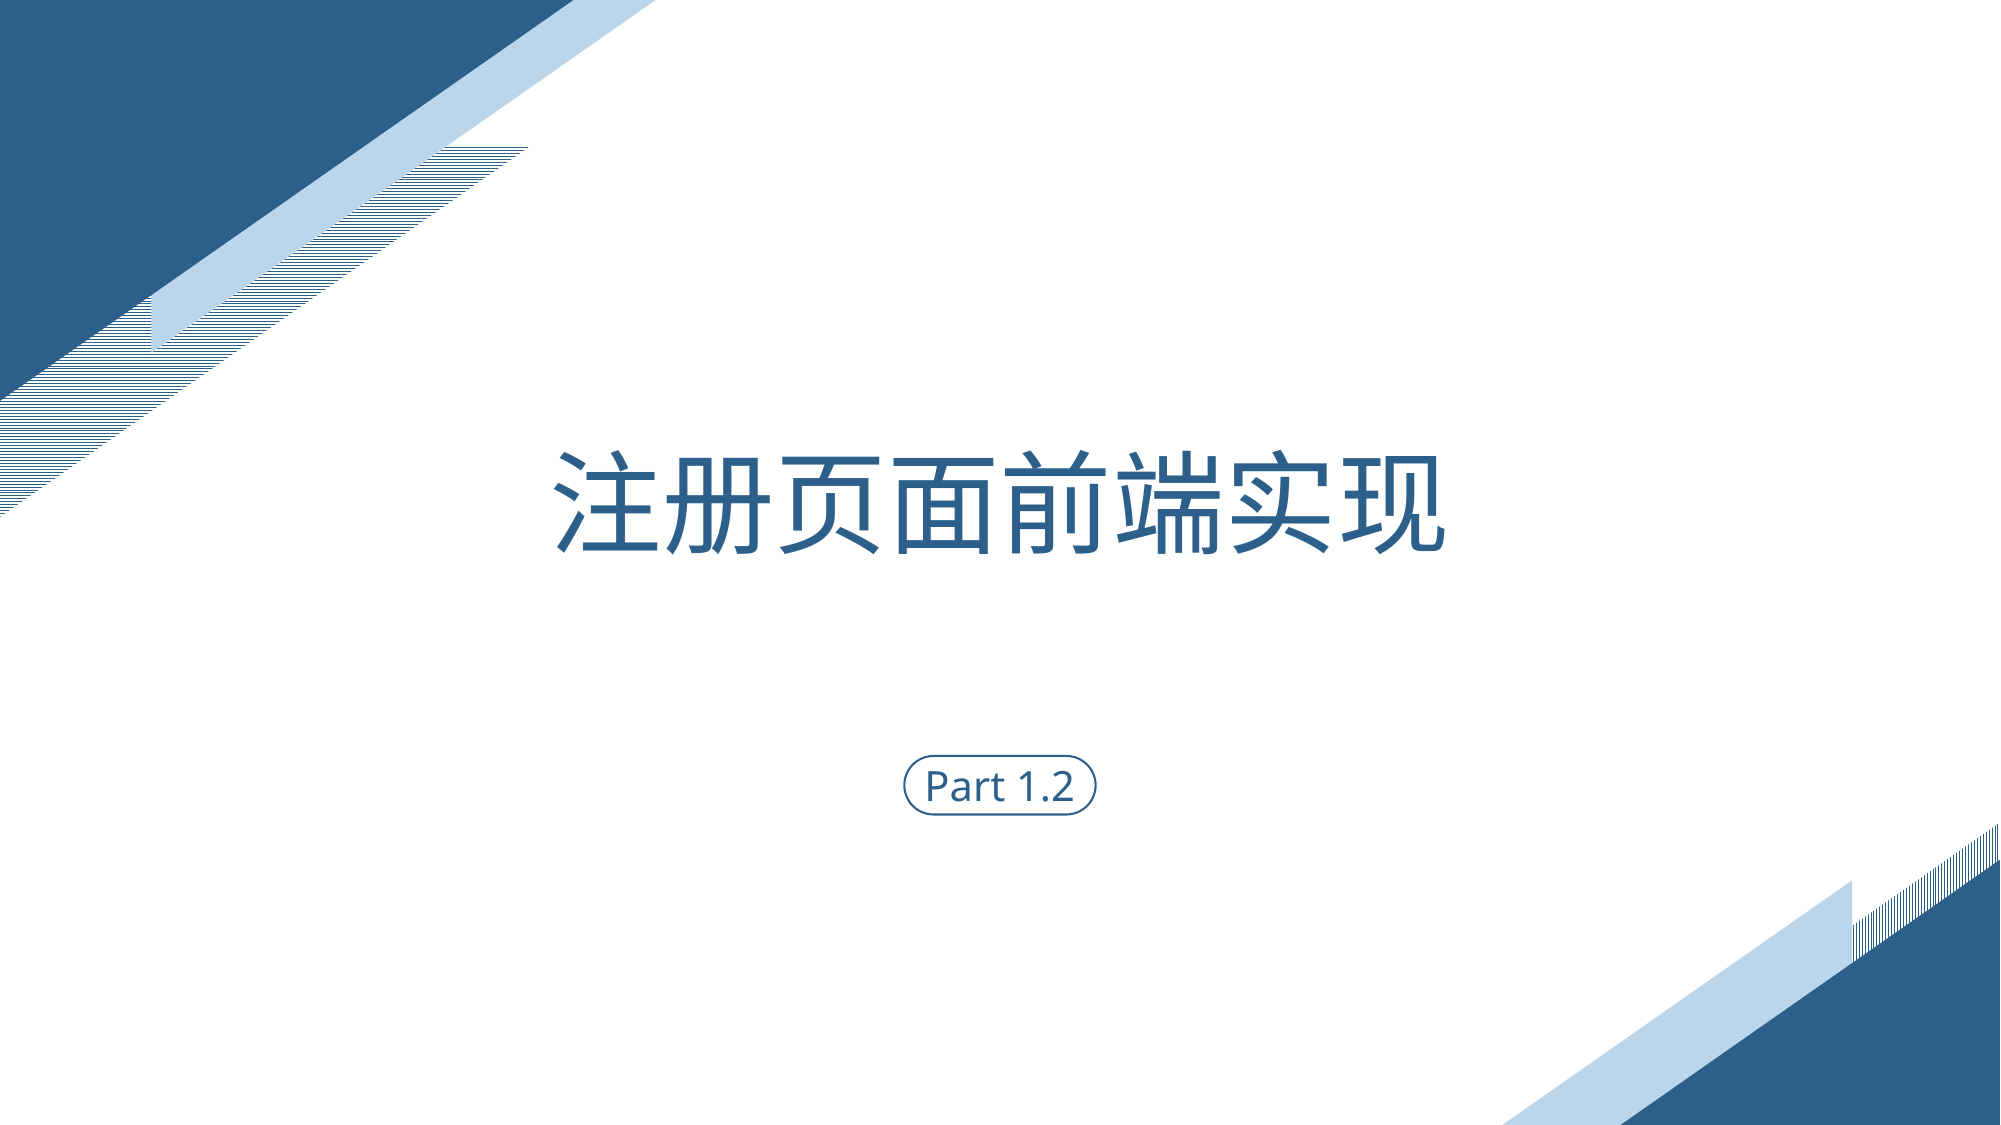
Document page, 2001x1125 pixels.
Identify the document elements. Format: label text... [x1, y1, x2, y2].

text_box Part 1.2 [899, 752, 1101, 818]
text_box 注册页面前端实现 [493, 425, 1506, 576]
